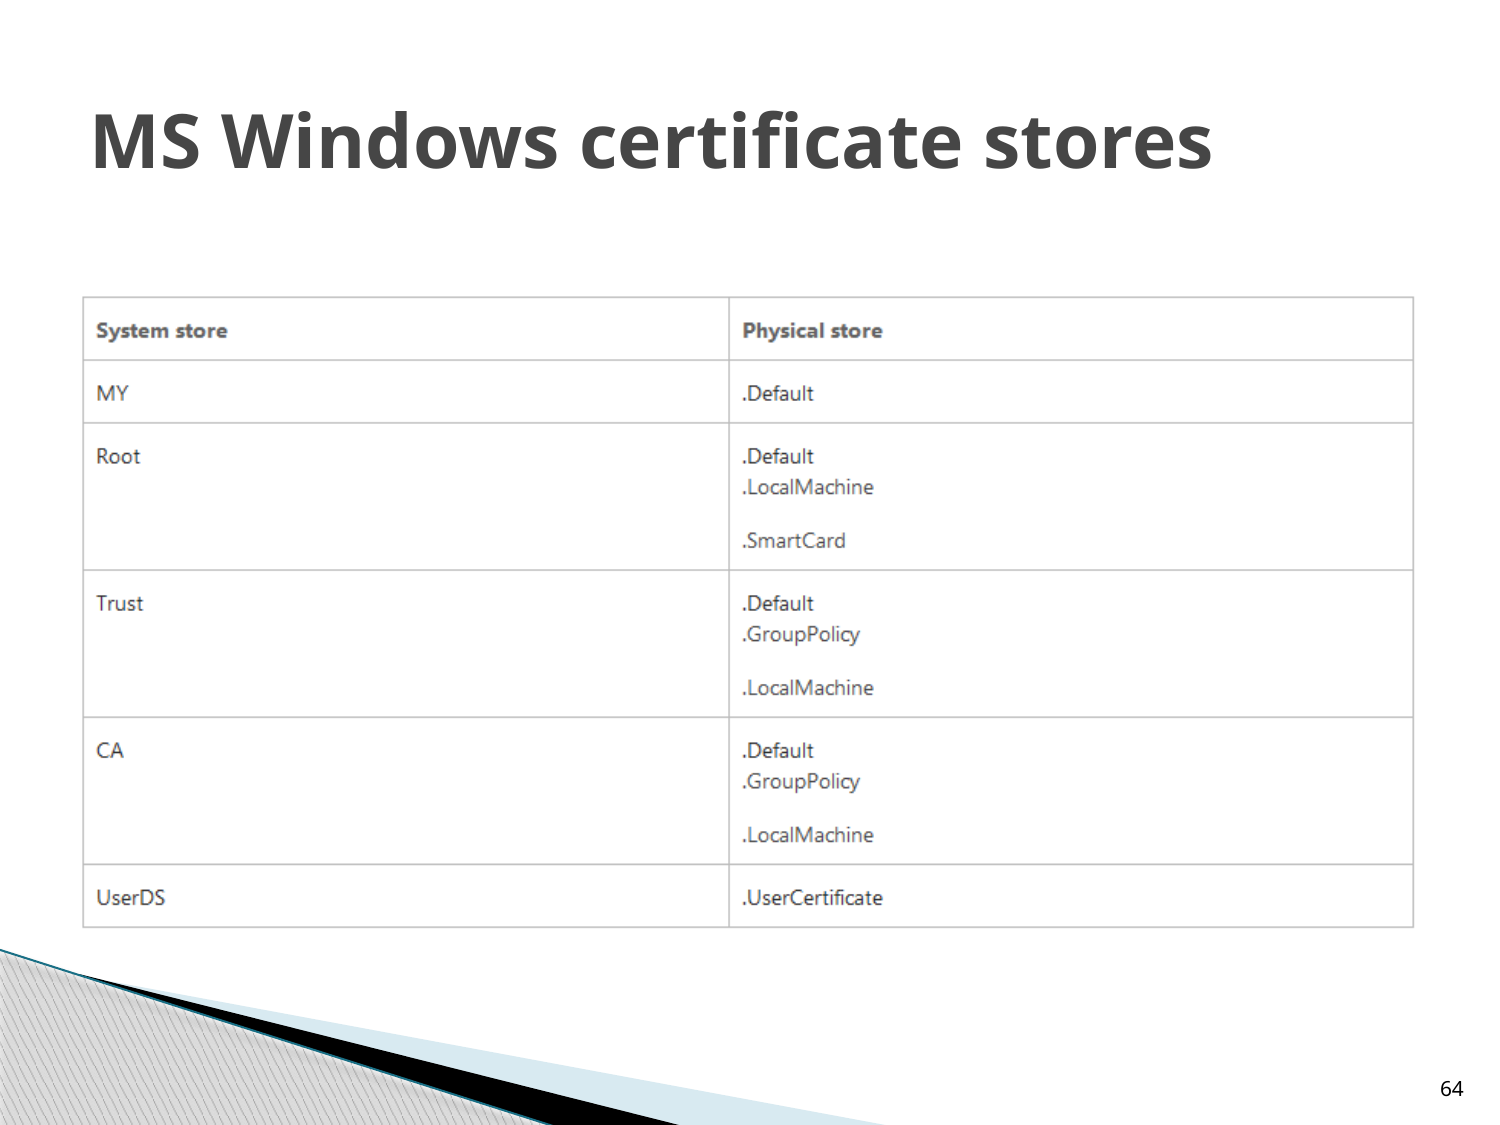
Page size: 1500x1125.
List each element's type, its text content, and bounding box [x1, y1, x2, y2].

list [74, 286, 1426, 942]
slide_number 64 [1418, 1051, 1479, 1112]
title MS Windows certificate stores [75, 45, 1425, 233]
